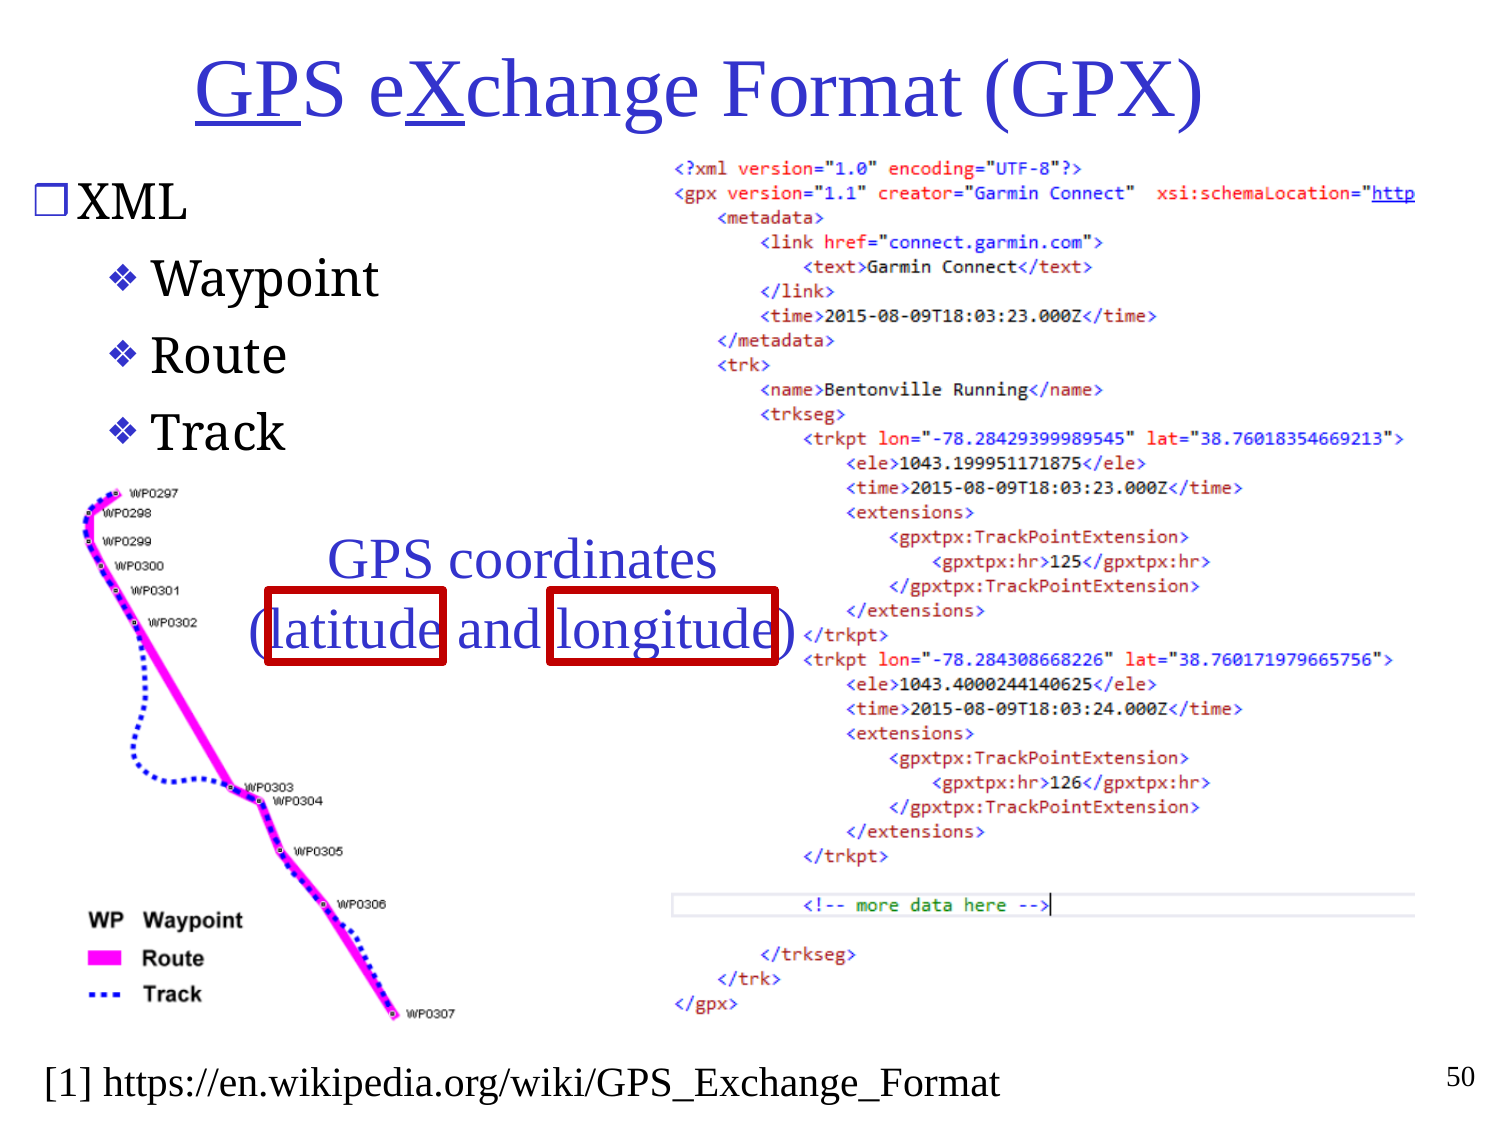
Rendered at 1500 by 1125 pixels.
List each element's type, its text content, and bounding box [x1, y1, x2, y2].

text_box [230, 531, 815, 663]
text_box 50 [1345, 1049, 1484, 1100]
title GPS eXchange Format (GPX) [62, 24, 1338, 142]
picture [62, 479, 461, 1022]
list XML Waypoint Route Track [24, 162, 667, 463]
picture [671, 158, 1415, 1022]
text_box [1] https://en.wikipedia.org/wiki/GPS_Exchange_Format [36, 1046, 1010, 1112]
